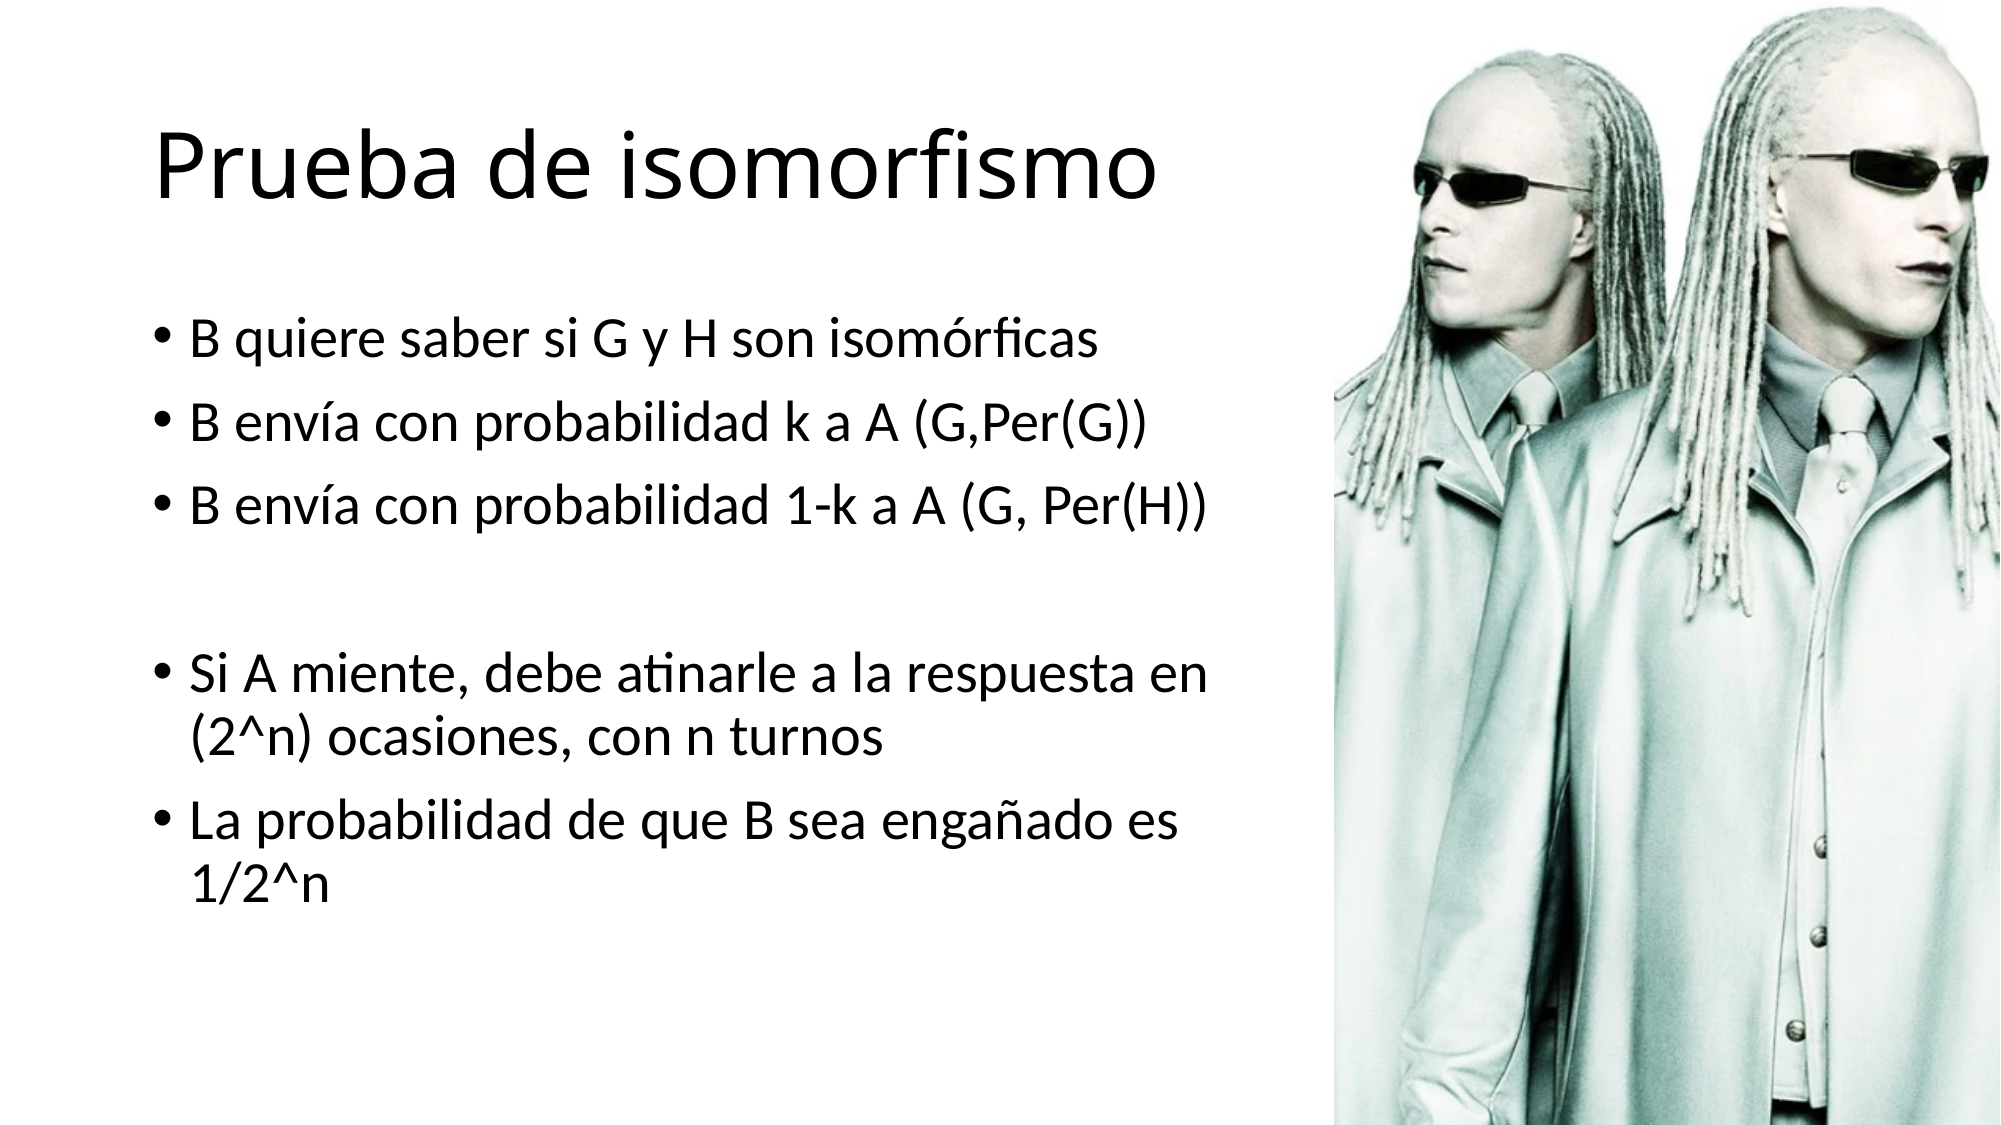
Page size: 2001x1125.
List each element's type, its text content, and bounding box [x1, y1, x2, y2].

picture [1334, 0, 2000, 1125]
list B quiere saber si G y H son isomórficas B envía con probabilidad k a A (G,Per(G)) B envía con probabilidad 1-k a A (G, Per(H)) Si A miente, debe atinarle a la respuesta en (2^n) ocasiones, con n turnos La probabilidad de que B sea engañado es 1/2^n [137, 299, 1300, 1014]
title Prueba de isomorfismo [137, 59, 1334, 278]
